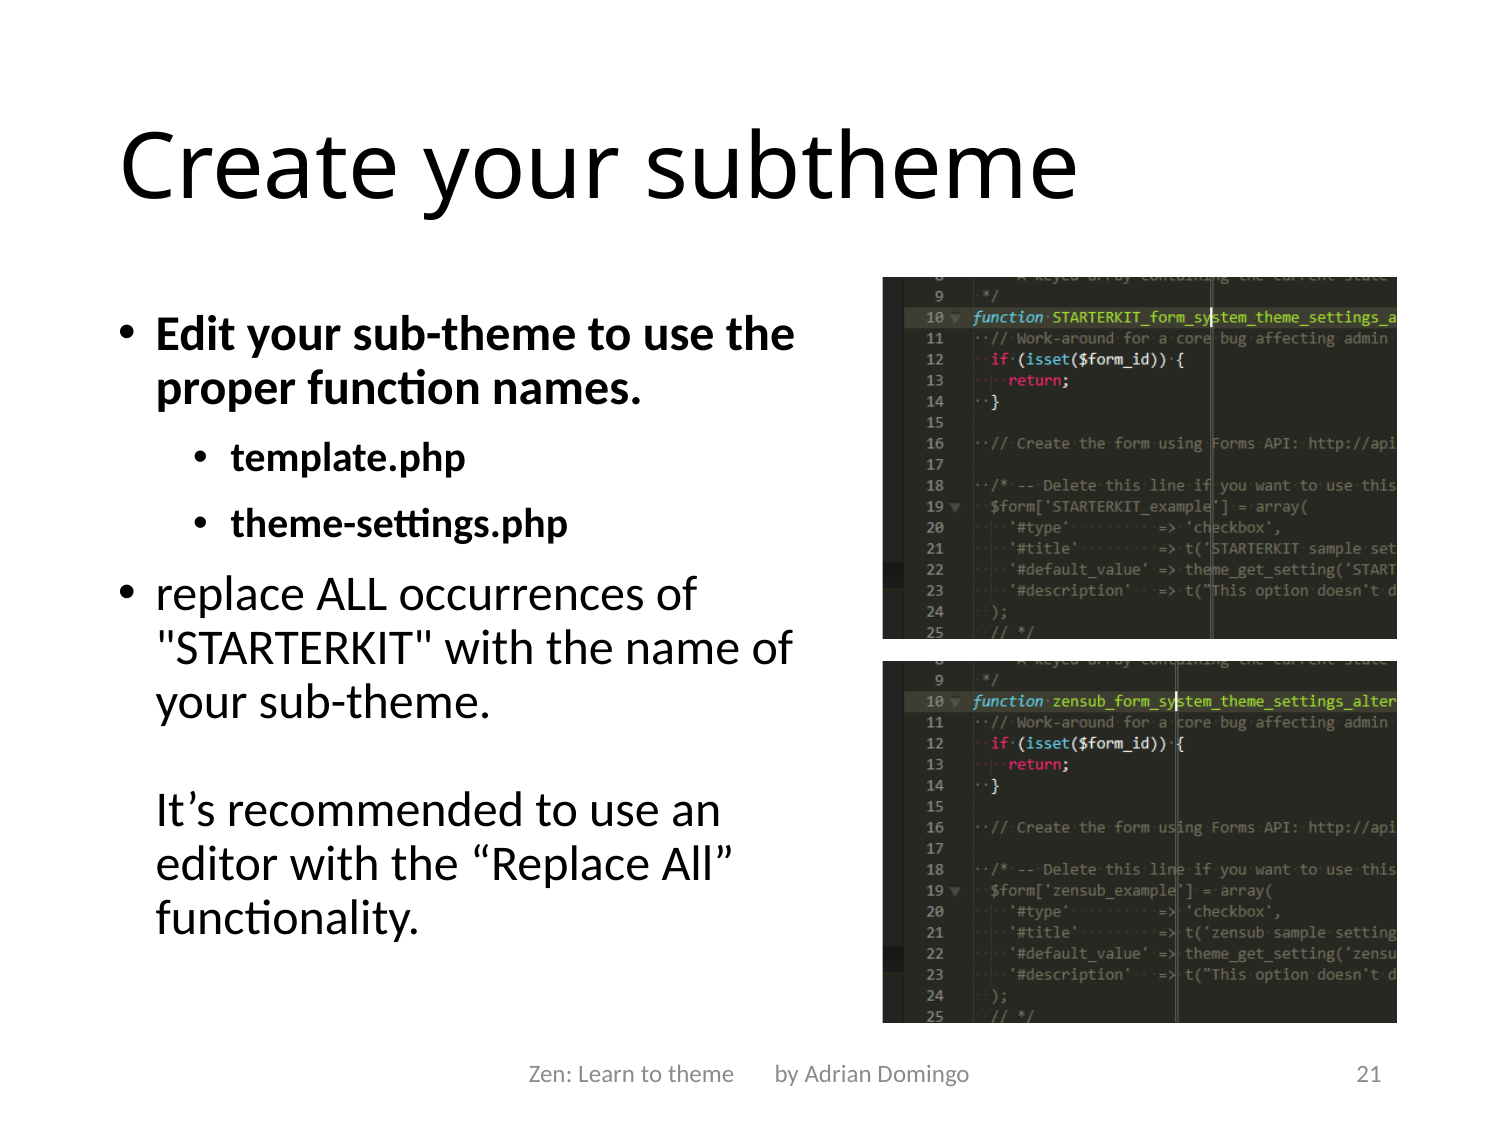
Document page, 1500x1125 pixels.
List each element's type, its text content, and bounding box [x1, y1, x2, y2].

title Create your subtheme [103, 59, 1397, 278]
list Edit your sub-theme to use the proper function names. template.php theme-settings.php replace ALL occurrences of "STARTERKIT" with the name of your sub-theme. It’s recommended to use an editor with the “Replace All” functionality. [103, 299, 845, 1014]
footer Zen: Learn to theme by Adrian Domingo [496, 1042, 1004, 1103]
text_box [882, 661, 1397, 1023]
slide_number 21 [1059, 1042, 1397, 1103]
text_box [882, 277, 1397, 639]
